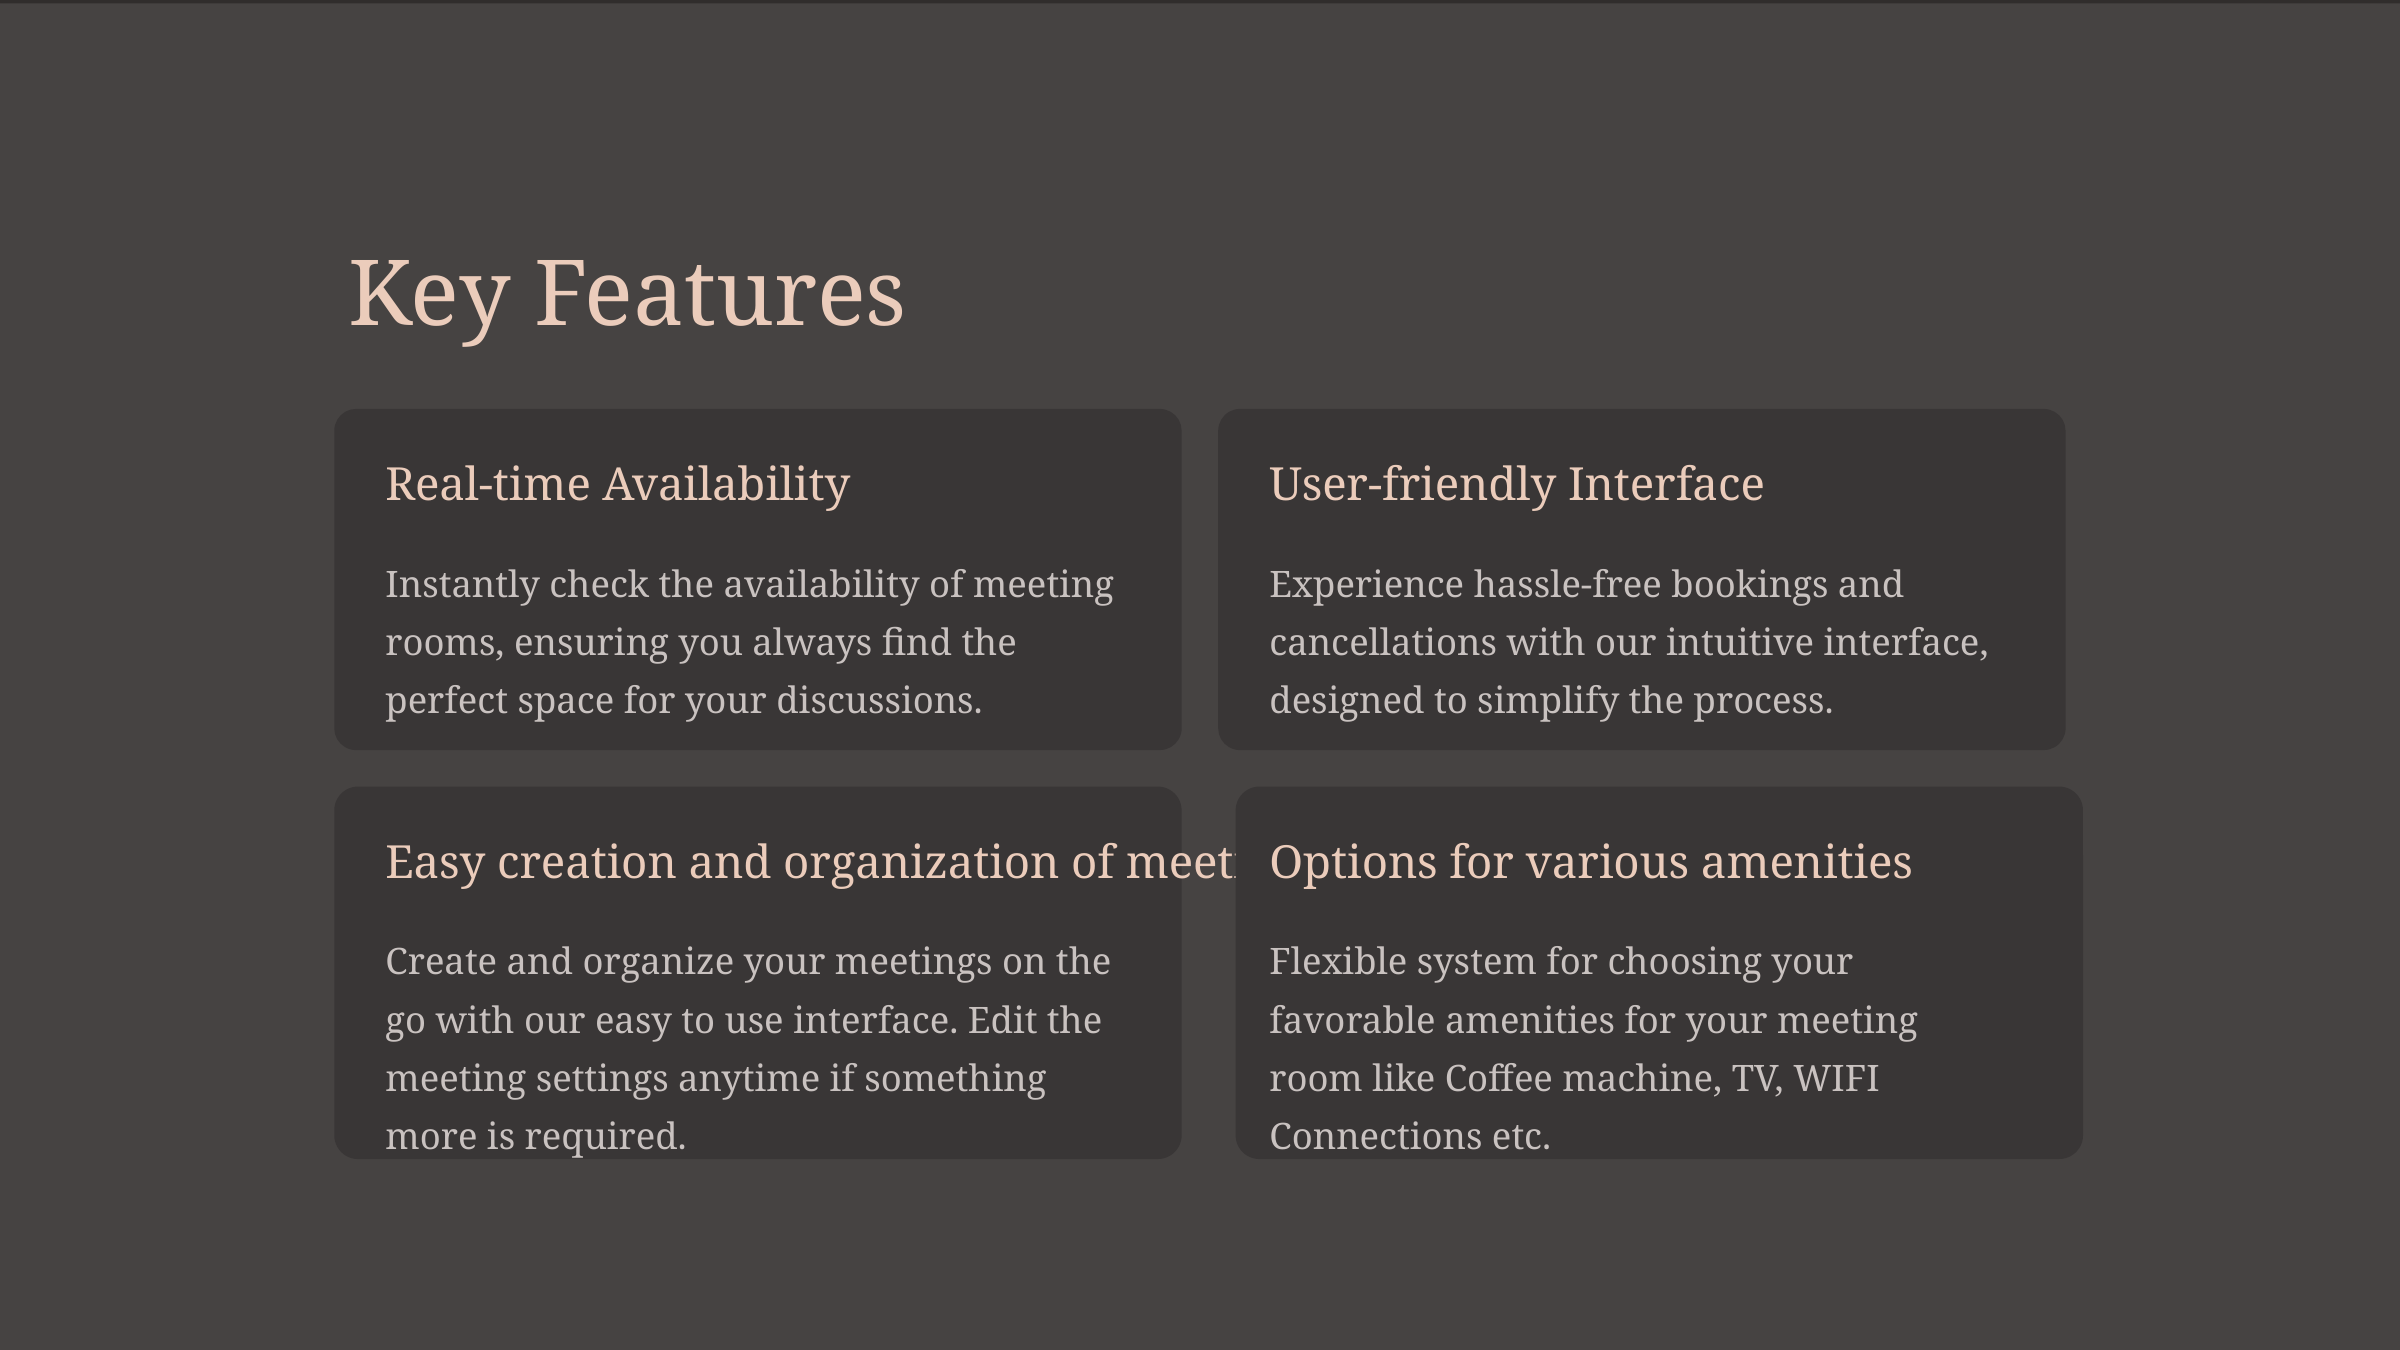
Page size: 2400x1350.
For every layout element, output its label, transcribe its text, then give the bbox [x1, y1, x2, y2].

text_box [1235, 786, 2084, 1160]
text_box Key Features [334, 222, 1064, 337]
text_box Options for various amenities [1254, 822, 1744, 880]
text_box Create and organize your meetings on the go with our easy to use interface. Edit the meeting settings anytime if something more is required. [370, 916, 1146, 1092]
text_box Instantly check the availability of meeting rooms, ensuring you always find the perfect space for your discussions. [370, 538, 1146, 714]
text_box Real-time Availability [370, 445, 802, 503]
text_box Easy creation and organization of meetings [370, 822, 1182, 880]
text_box User-friendly Interface [1254, 445, 1710, 503]
text_box Experience hassle-free bookings and cancellations with our intuitive interface, designed to simplify the process. [1254, 538, 2030, 714]
text_box Flexible system for choosing your favorable amenities for your meeting room like Coffee machine, TV, WIFI Connections etc. [1254, 916, 2030, 1092]
text_box [334, 786, 1182, 1160]
text_box [334, 408, 1182, 751]
text_box [0, 3, 2400, 1350]
text_box [1218, 408, 2066, 751]
